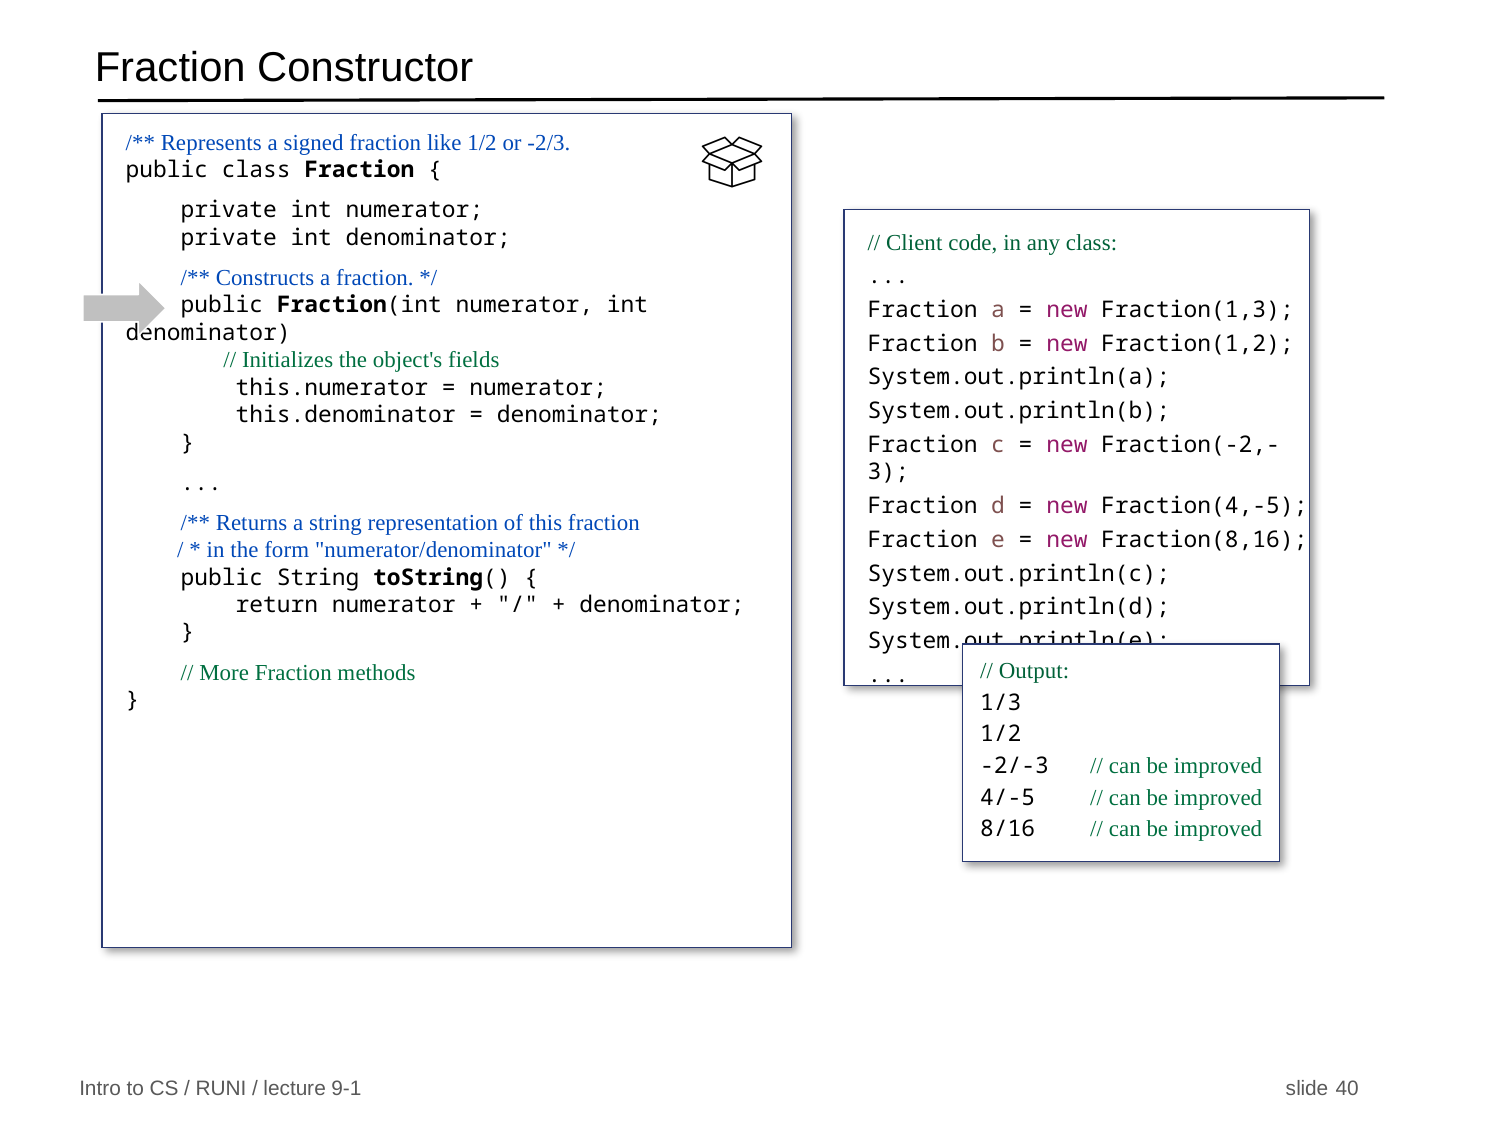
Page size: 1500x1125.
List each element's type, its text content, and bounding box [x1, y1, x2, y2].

text_box /** Represents a signed fraction like 1/2 or -2/3. public class Fraction { private int numerator; private int denominator; /** Constructs a fraction. */ public Fraction(int numerator, int denominator) // Initializes the object's fields this.numerator = numerator; this.denominator = denominator; } ... /** Returns a string representation of this fraction / * in the form "numerator/denominator" */ public String toString() { return numerator + "/" + denominator; } // More Fraction methods } [101, 113, 792, 948]
text_box [82, 280, 166, 336]
text_box // Output: 1/3 1/2 -2/-3 // can be improved 4/-5 // can be improved 8/16 // can be improved [962, 643, 1280, 862]
title Fraction Constructor [79, 33, 1371, 109]
text_box // Client code, in any class: ... Fraction a = new Fraction(1,3); Fraction b = new Fraction(1,2); System.out.println(a); System.out.println(b); Fraction c = new Fraction(-2,-3); Fraction d = new Fraction(4,-5); Fraction e = new Fraction(8,16); System.out.println(c); System.out.println(d); System.out.println(e); ... [843, 209, 1310, 686]
picture [700, 130, 764, 194]
